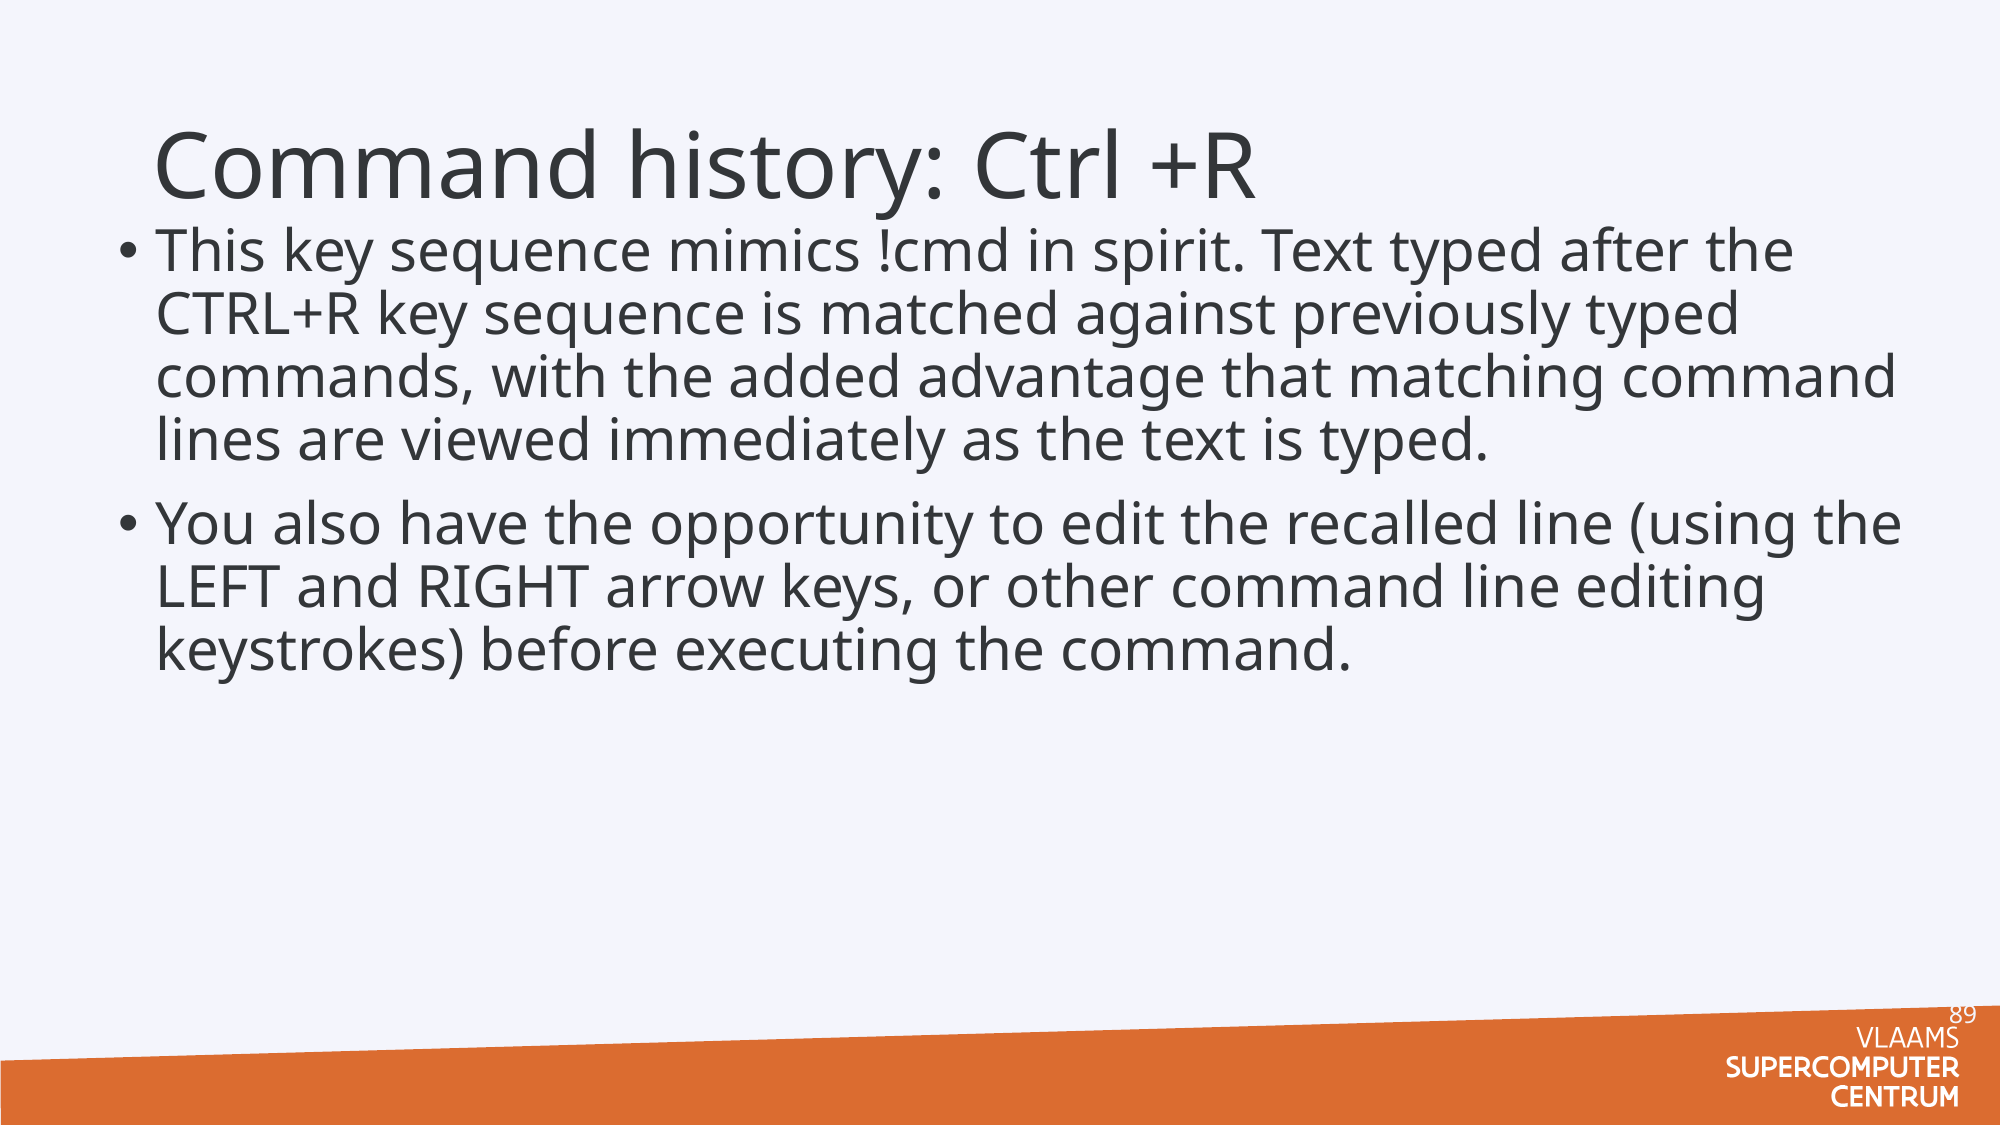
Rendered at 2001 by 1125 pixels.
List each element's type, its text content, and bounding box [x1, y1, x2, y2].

slide_number 89 [1787, 992, 1993, 1040]
picture [1725, 1021, 1960, 1117]
list This key sequence mimics !cmd in spirit. Text typed after the CTRL+R key sequence is matched against previously typed commands, with the added advantage that matching command lines are viewed immediately as the text is typed. You also have the opportunity to edit the recalled line (using the LEFT and RIGHT arrow keys, or other command line editing keystrokes) before executing the command. [118, 221, 1941, 948]
title Command history: Ctrl +R [137, 59, 1863, 221]
